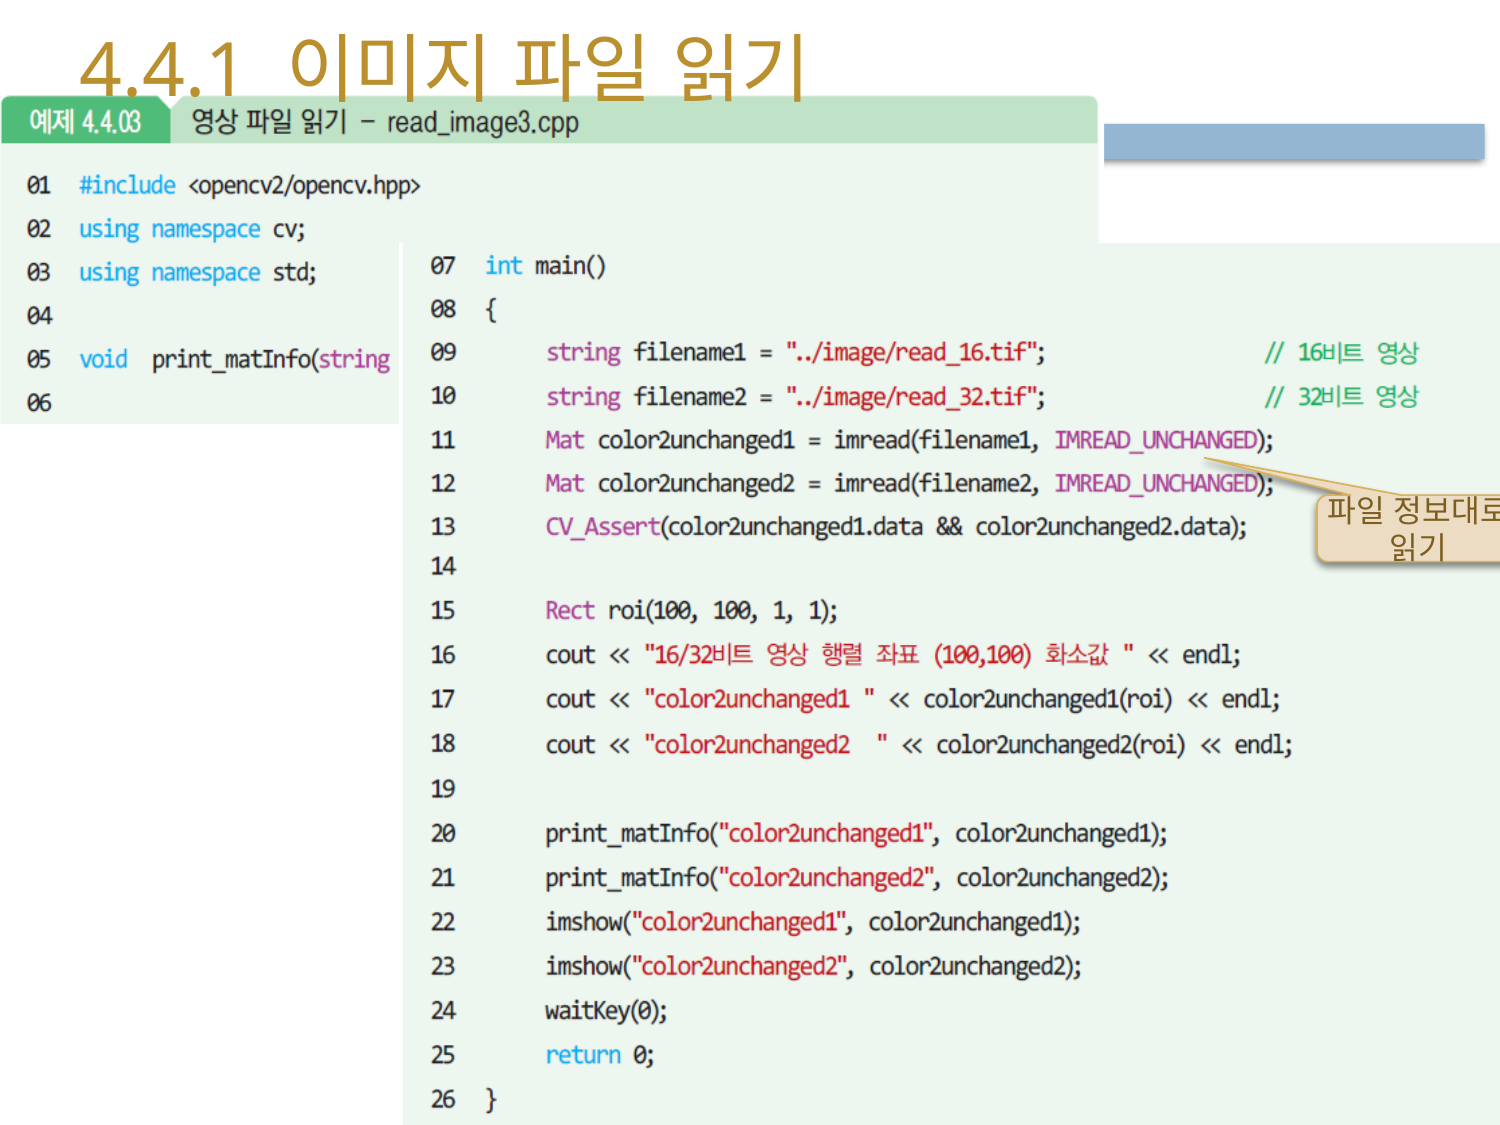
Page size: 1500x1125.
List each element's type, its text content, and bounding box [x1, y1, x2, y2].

picture [0, 89, 1105, 425]
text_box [395, 243, 1500, 1125]
title 4.4.1 이미지 파일 읽기 [64, 7, 1471, 126]
